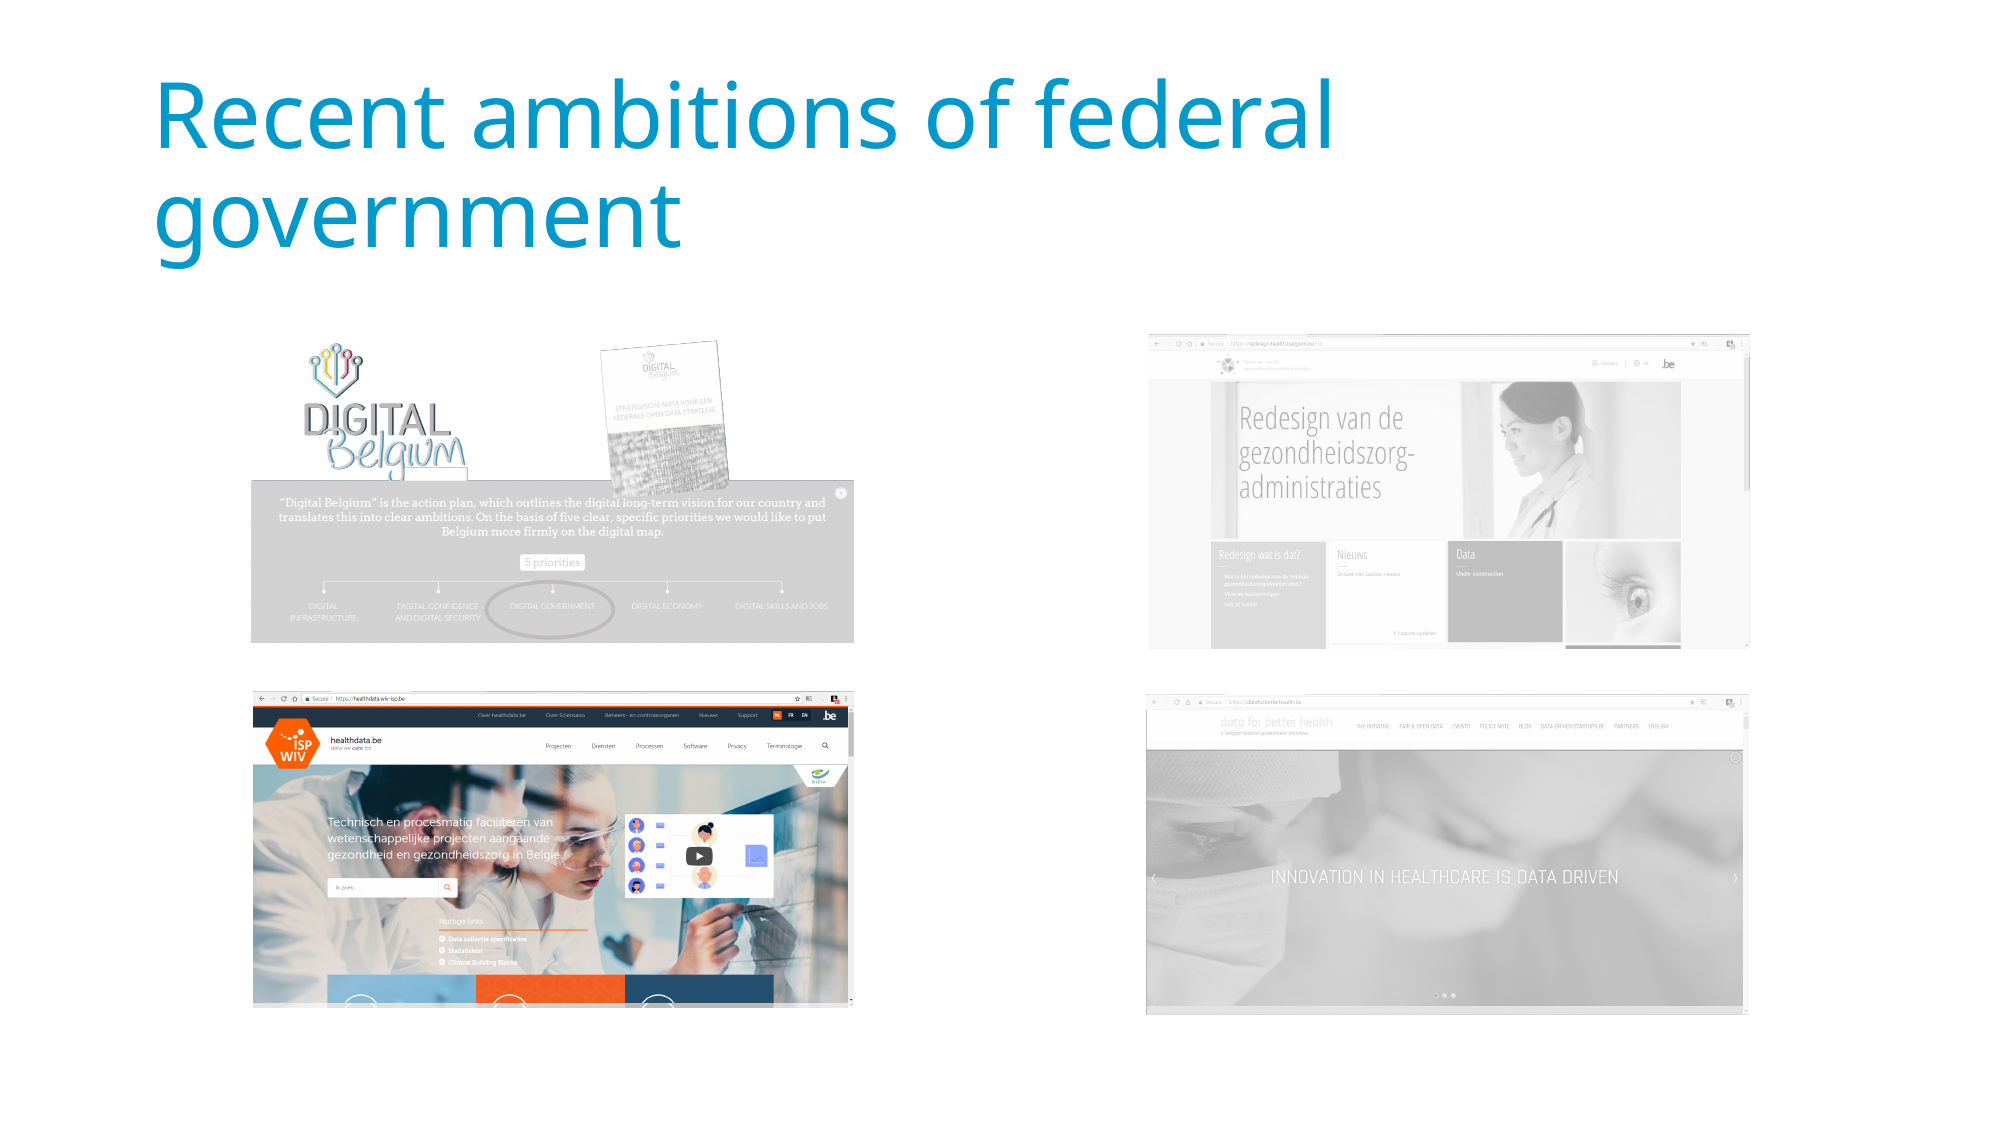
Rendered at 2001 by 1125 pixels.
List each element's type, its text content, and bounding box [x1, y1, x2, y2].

picture [251, 336, 854, 643]
title Recent ambitions of federal government [137, 59, 1863, 278]
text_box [1148, 336, 1749, 649]
picture [1146, 694, 1749, 1015]
picture [253, 691, 854, 1008]
